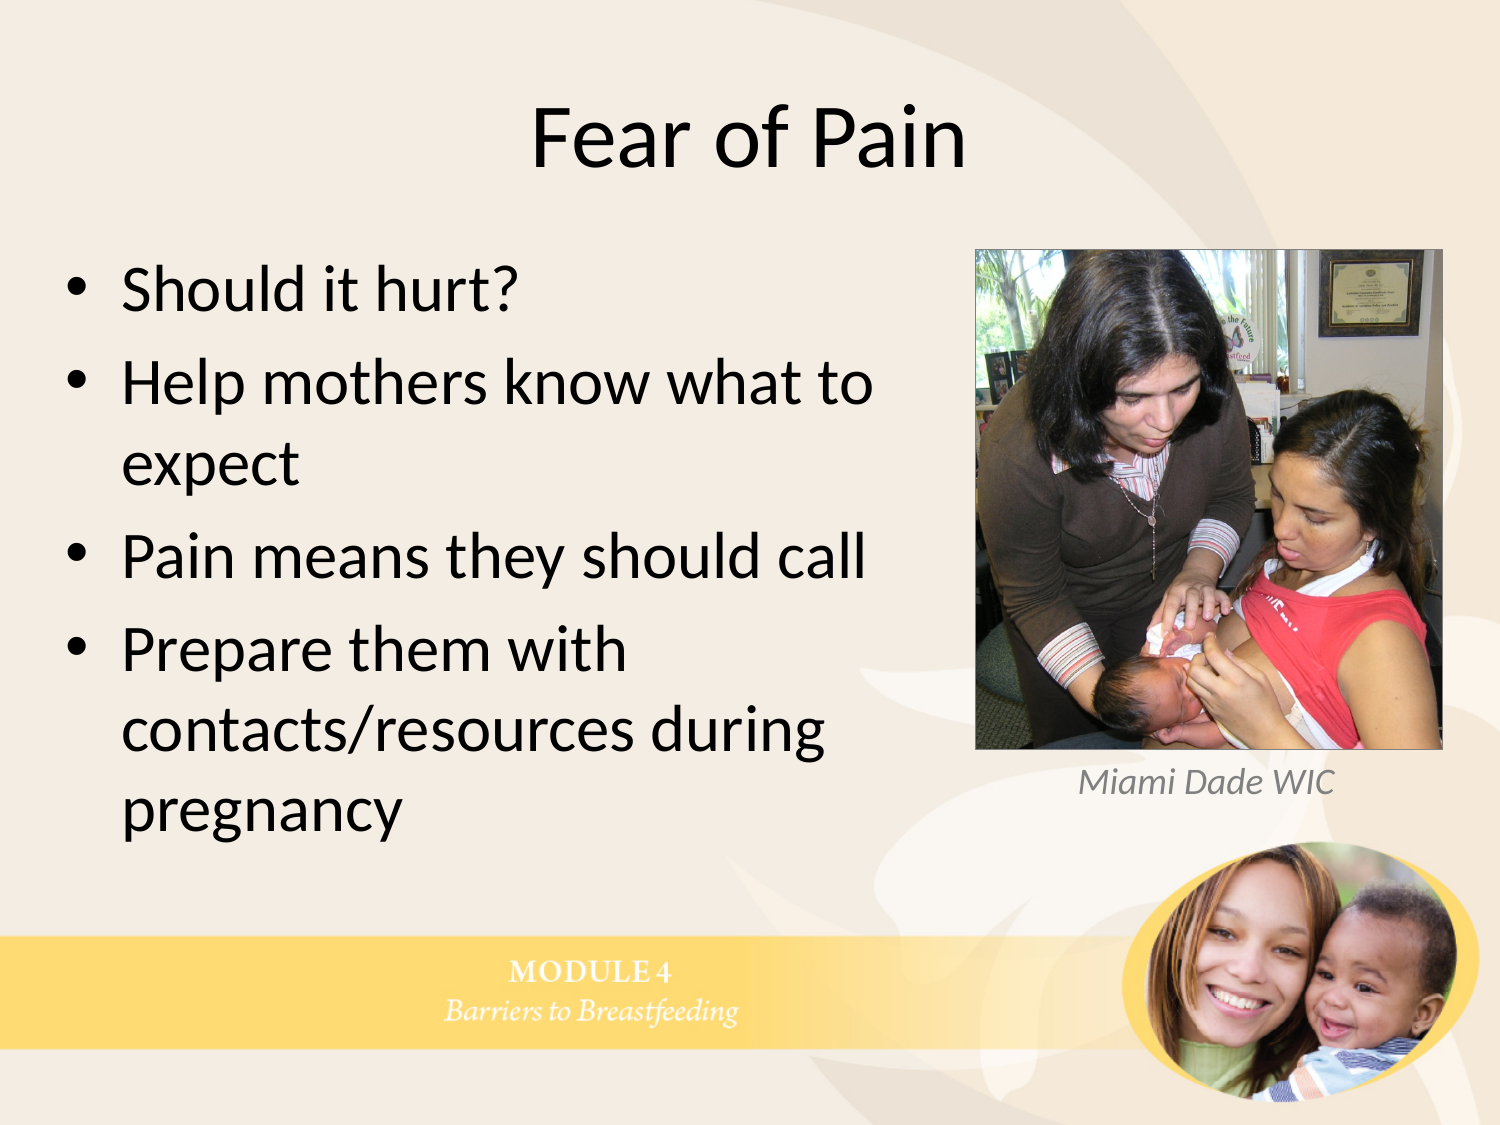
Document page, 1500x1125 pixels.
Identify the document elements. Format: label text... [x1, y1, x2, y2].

picture [0, 0, 1500, 1125]
title Fear of Pain [75, 37, 1425, 225]
text_box Miami Dade WIC [949, 749, 1463, 810]
list Should it hurt? Help mothers know what to expect Pain means they should call Prepare them with contacts/resources during pregnancy [50, 237, 950, 913]
